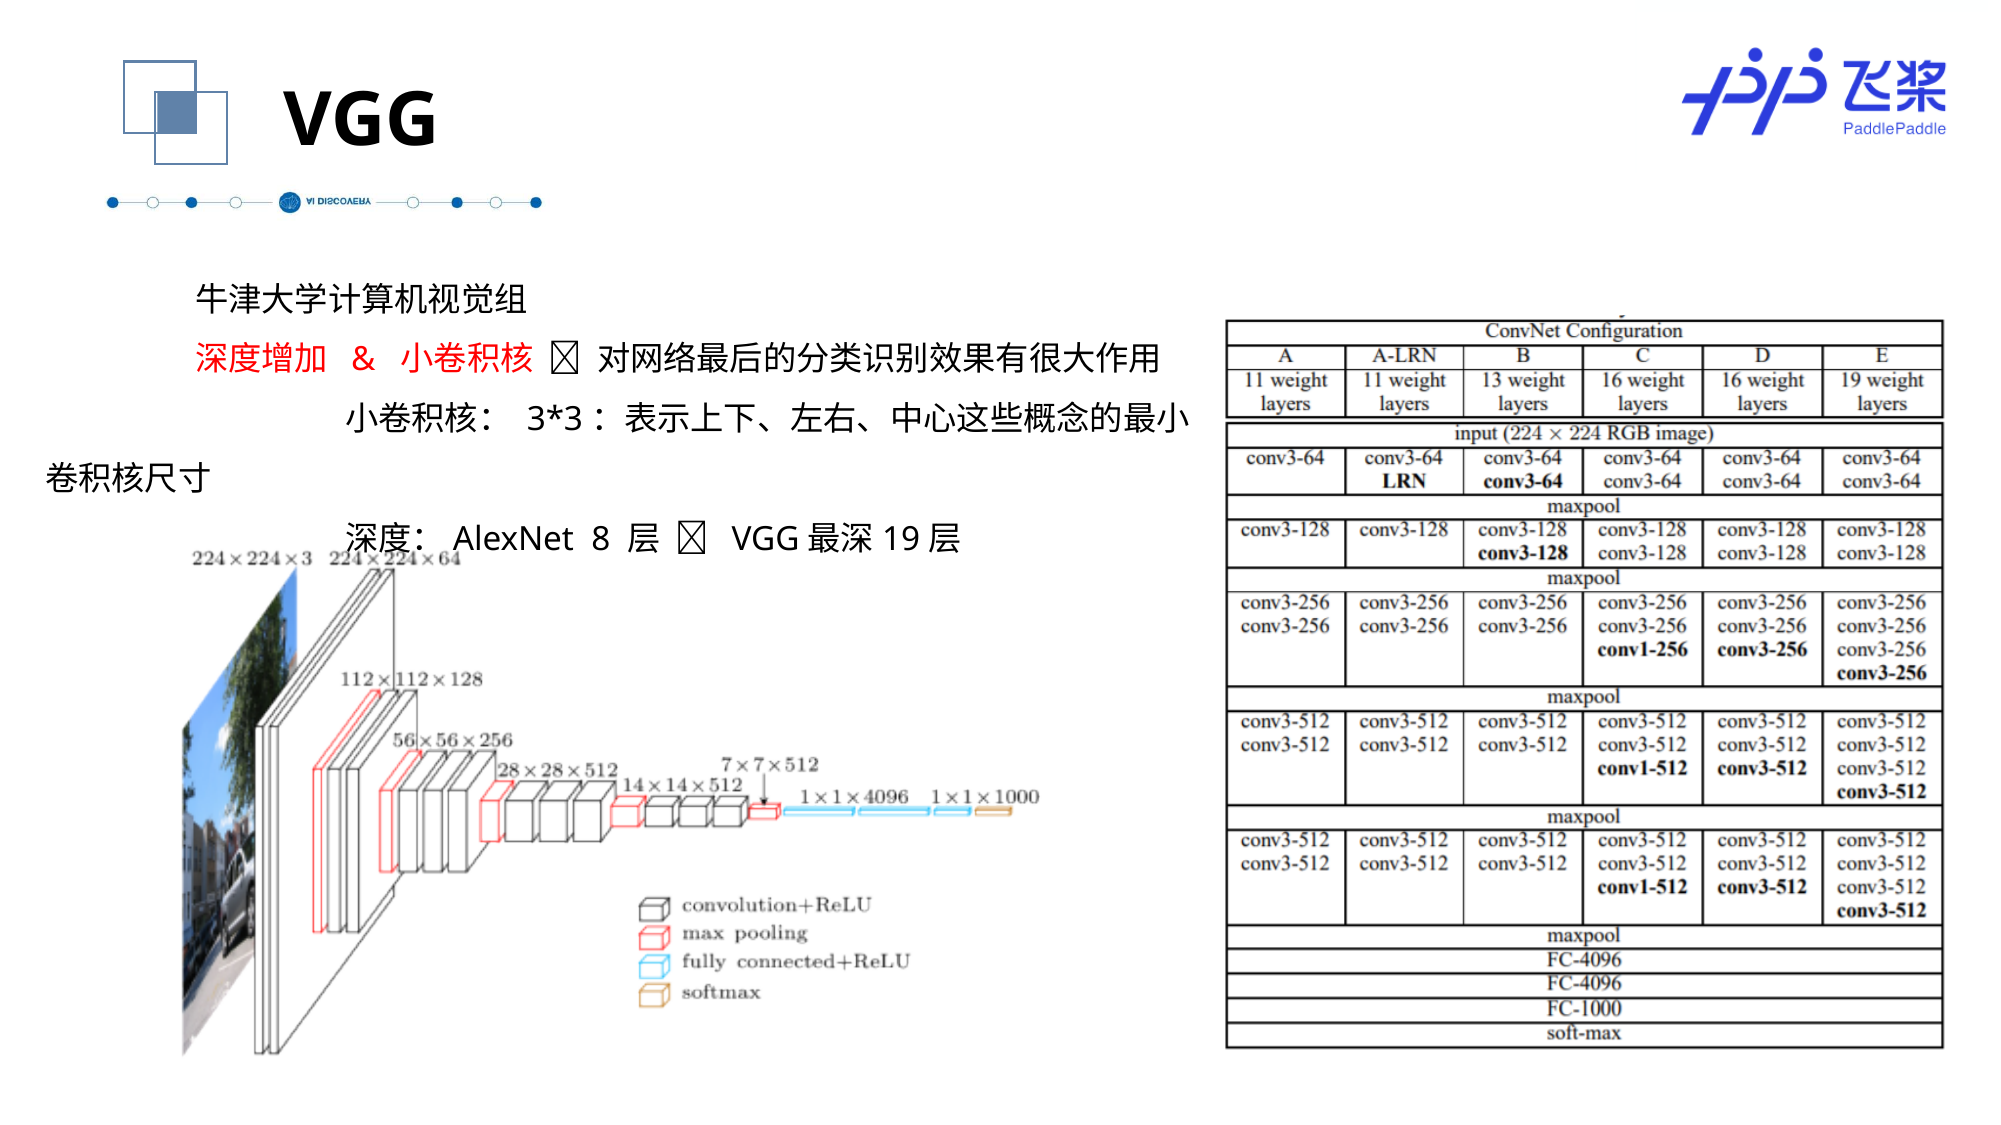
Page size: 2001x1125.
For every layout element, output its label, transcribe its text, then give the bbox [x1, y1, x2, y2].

picture [1635, 0, 1988, 173]
picture [1222, 315, 1947, 1053]
text_box VGG [269, 62, 648, 168]
picture [95, 180, 550, 229]
picture [147, 532, 1065, 1072]
text_box 牛津大学计算机视觉组 深度增加 & 小卷积核  对网络最后的分类识别效果有很大作用 小卷积核： 3*3：表示上下、左右、中心这些概念的最小卷积核尺寸 深度：AlexNet 8 层  VGG最深19层 [30, 250, 1223, 565]
